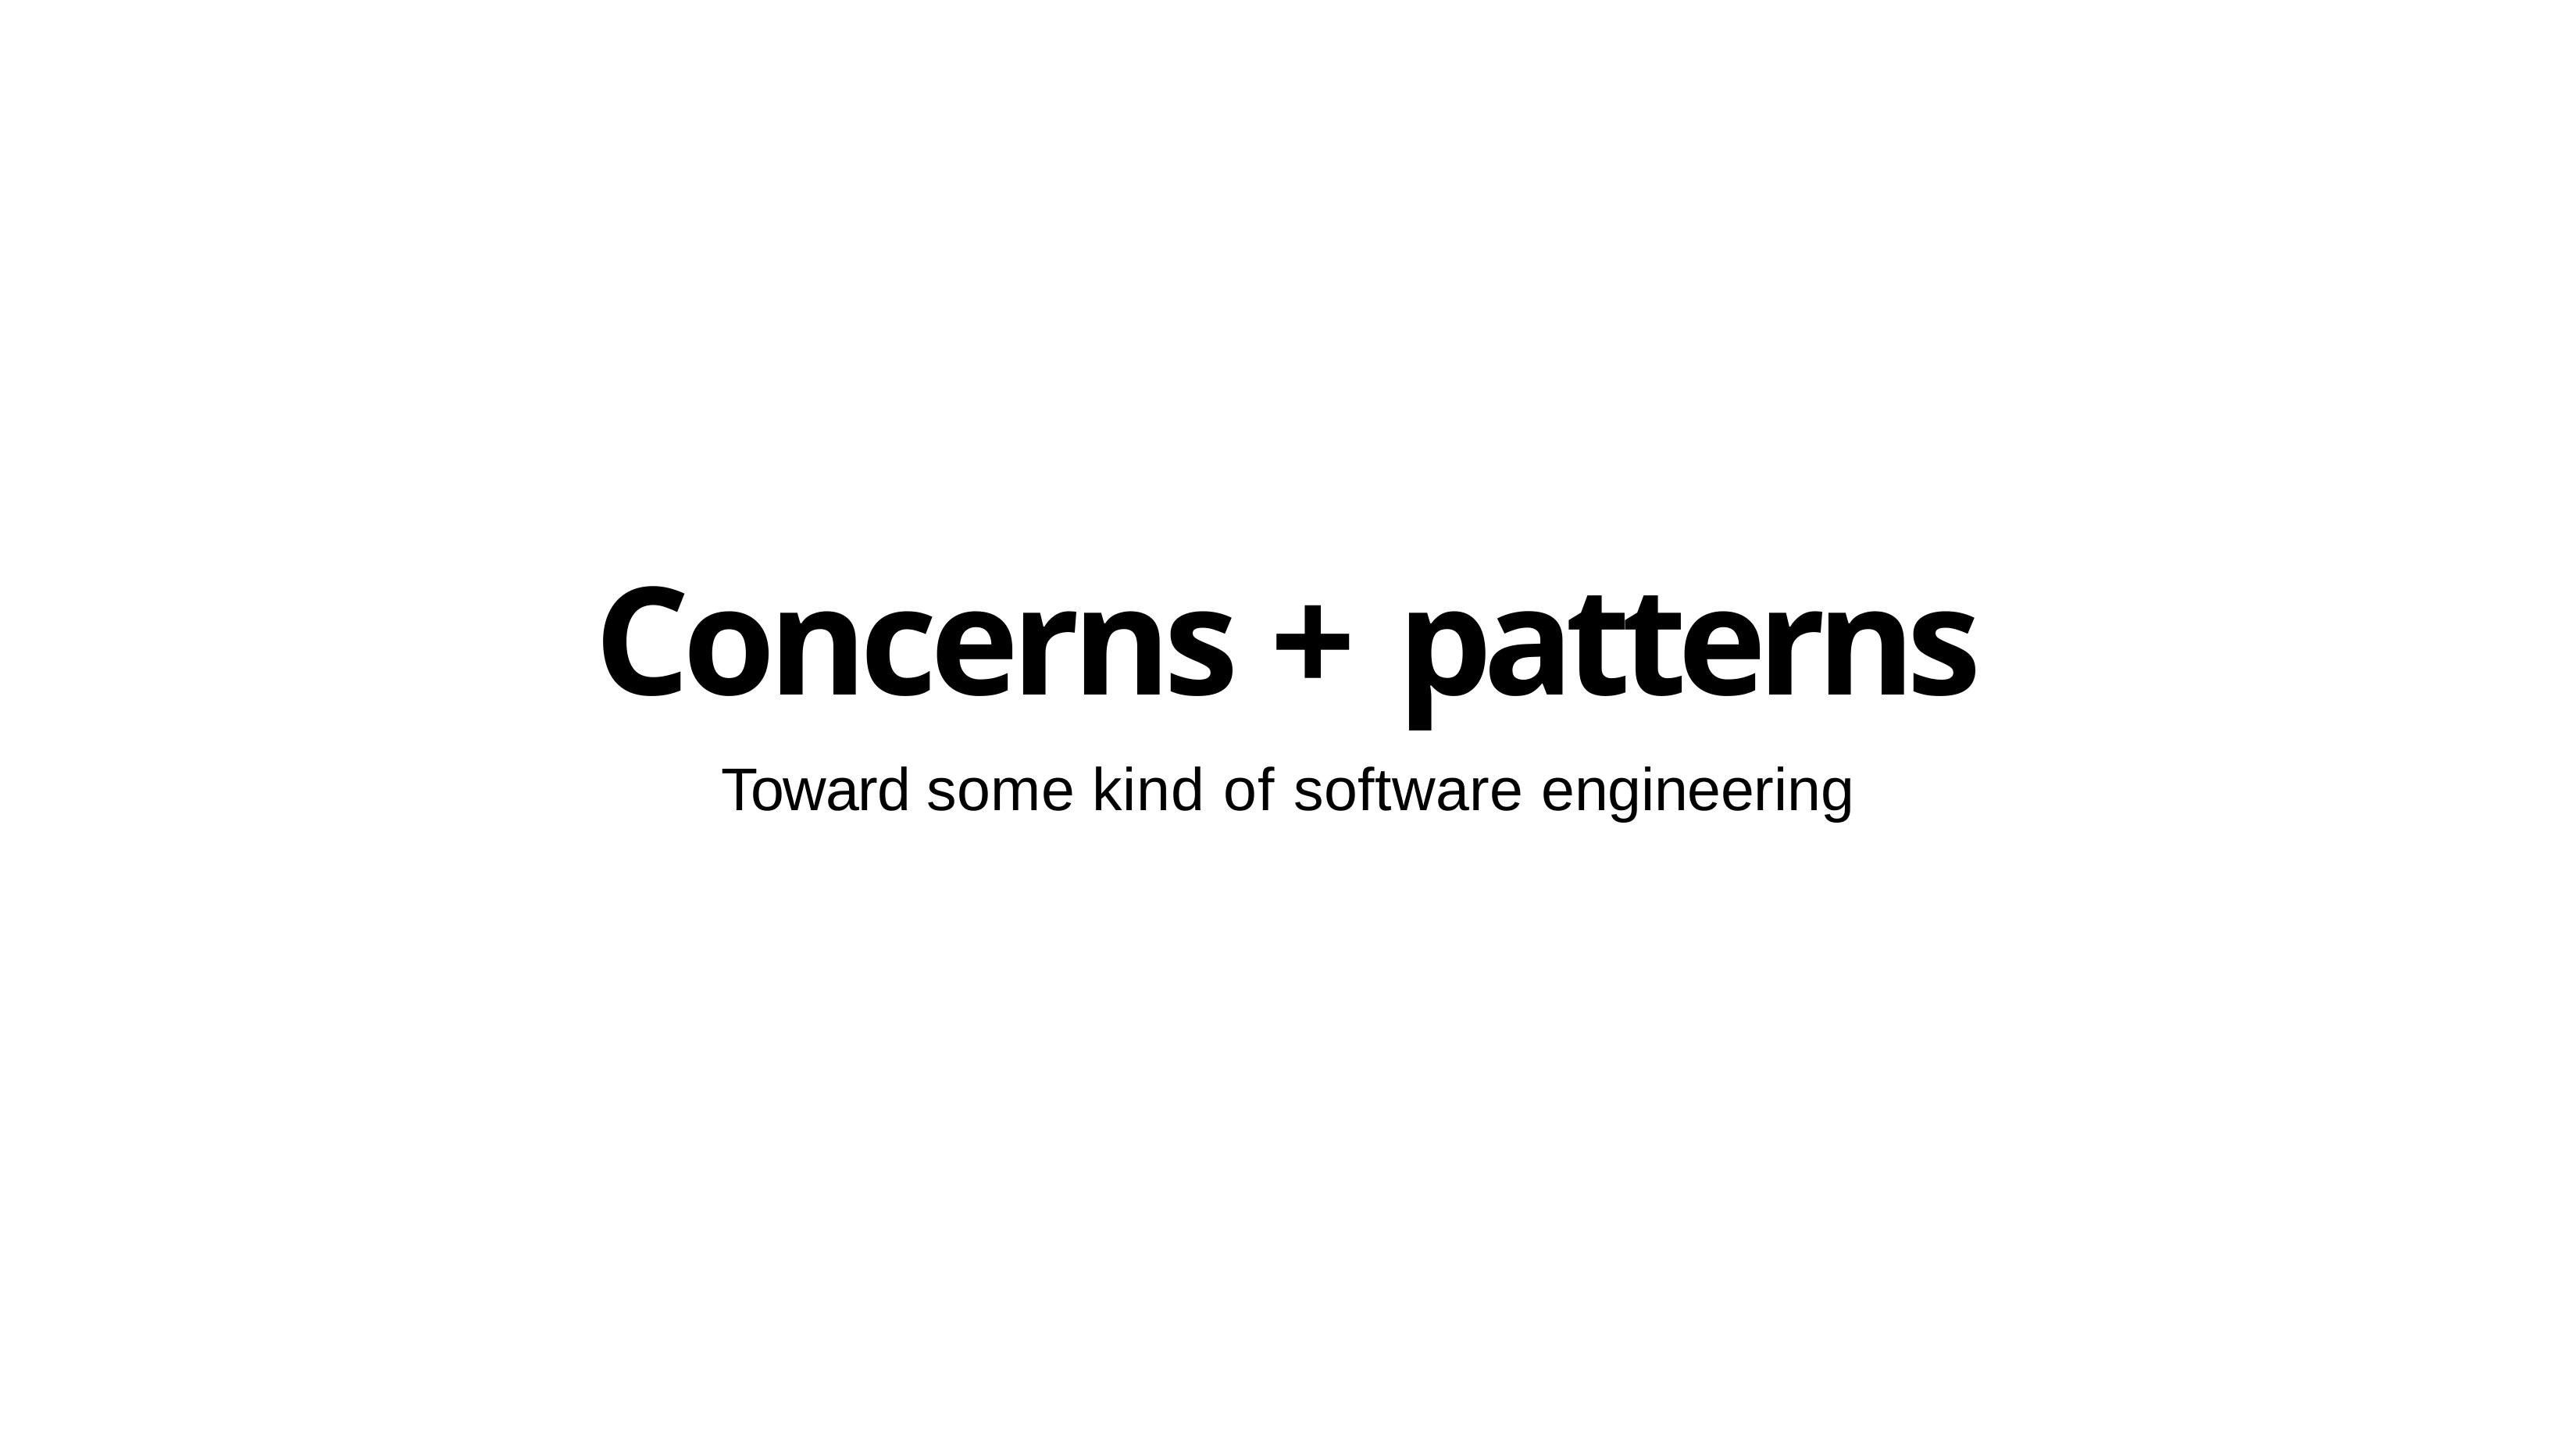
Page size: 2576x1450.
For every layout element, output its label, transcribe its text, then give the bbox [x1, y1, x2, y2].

title Concerns + patterns Toward some kind of software engineering [373, 480, 2202, 823]
